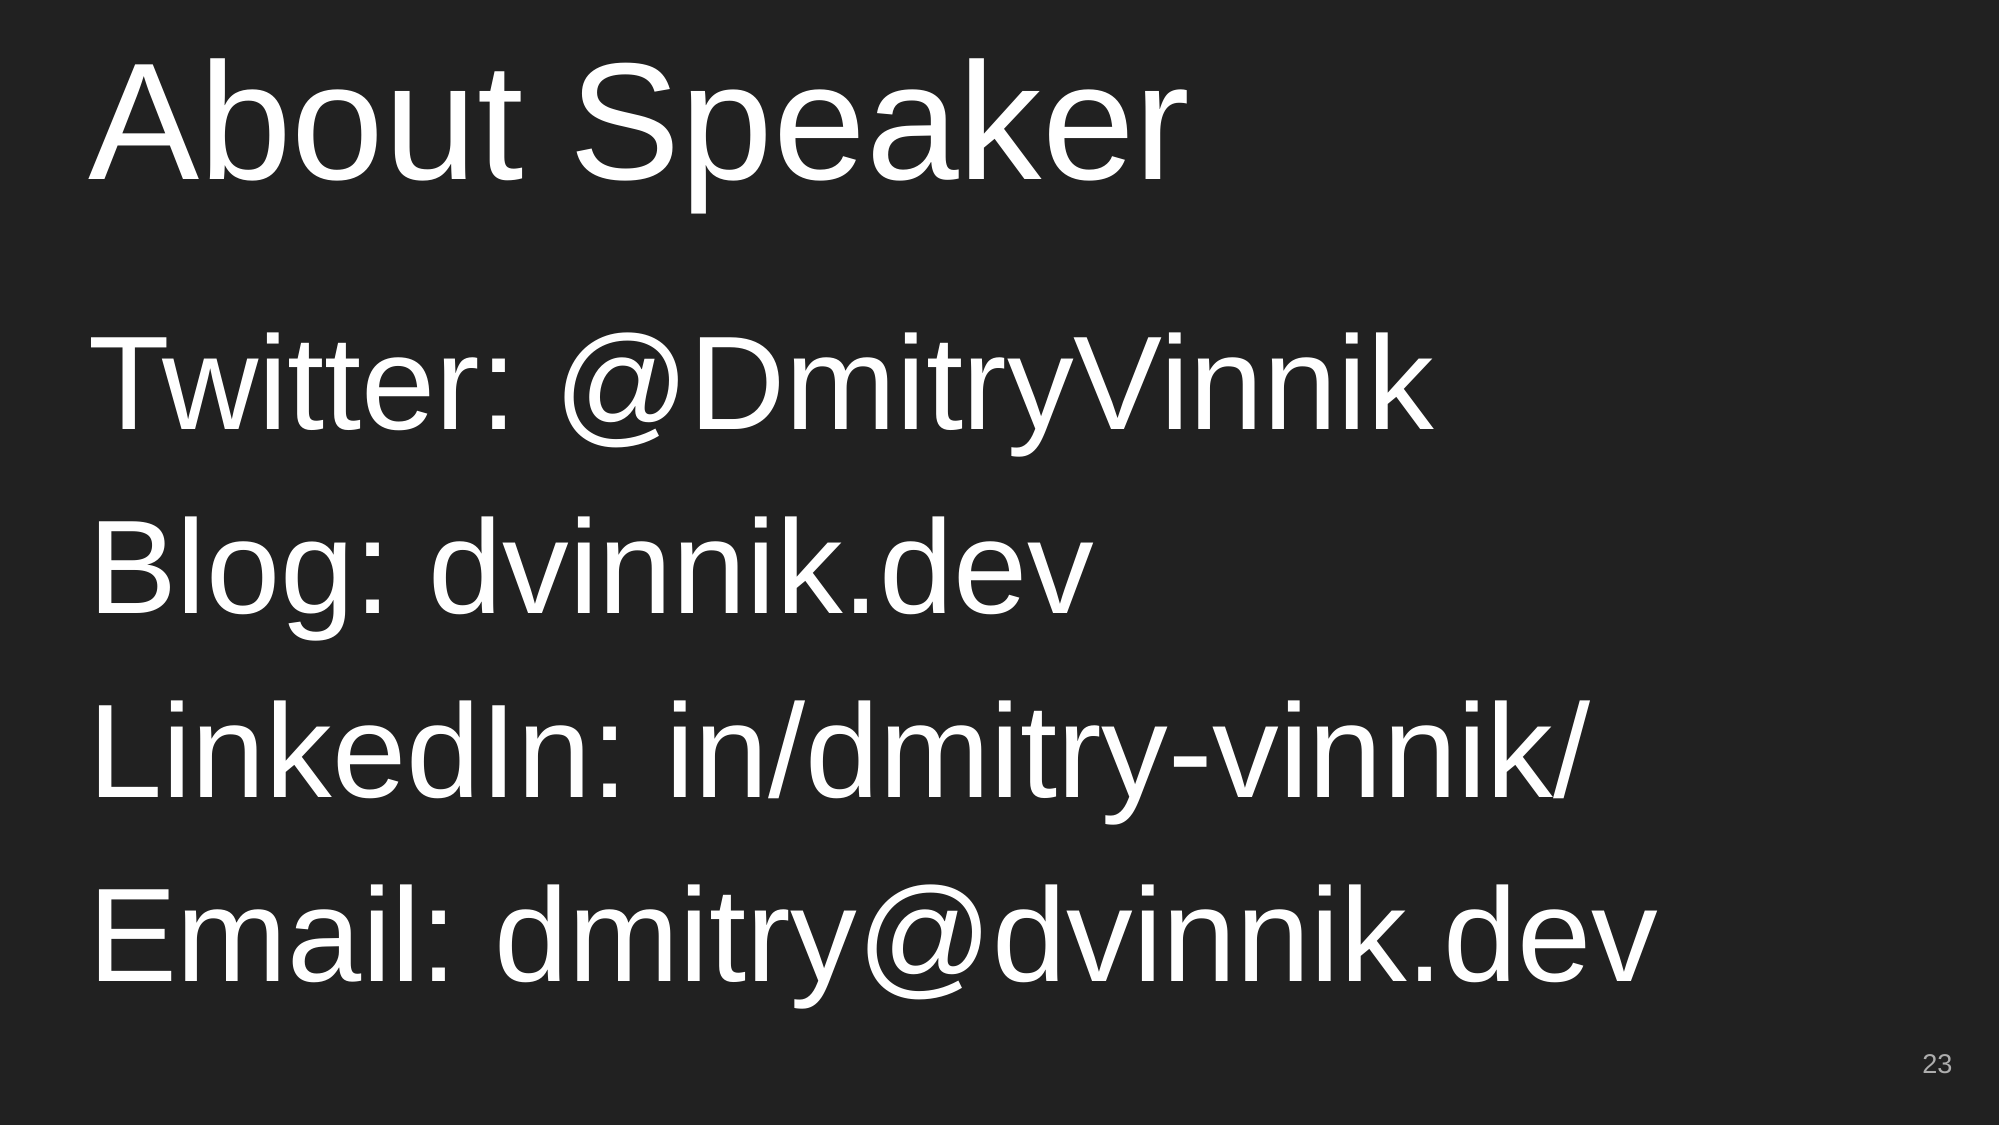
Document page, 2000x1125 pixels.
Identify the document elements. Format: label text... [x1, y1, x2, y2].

title About Speaker [68, 0, 1932, 118]
slide_number ‹#› [1852, 1019, 1973, 1106]
list Twitter: @DmitryVinnik Blog: dvinnik.dev LinkedIn: in/dmitry-vinnik/ Email: dmitry@dvinnik.dev [68, 252, 1932, 1000]
